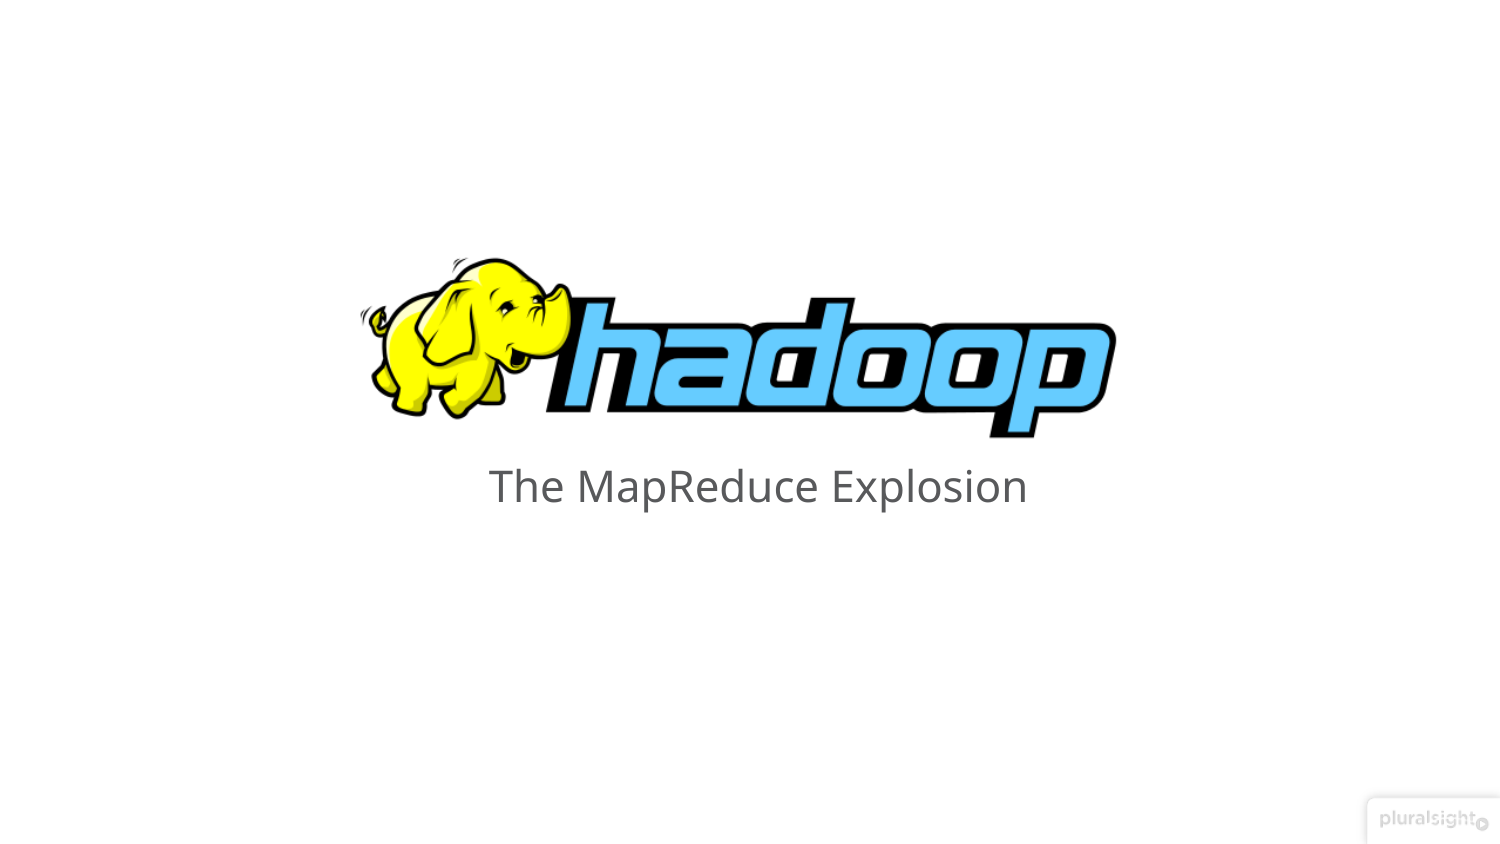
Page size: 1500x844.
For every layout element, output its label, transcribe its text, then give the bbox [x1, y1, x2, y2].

picture [2, 1, 1500, 844]
text_box The MapReduce Explosion [477, 458, 1041, 517]
